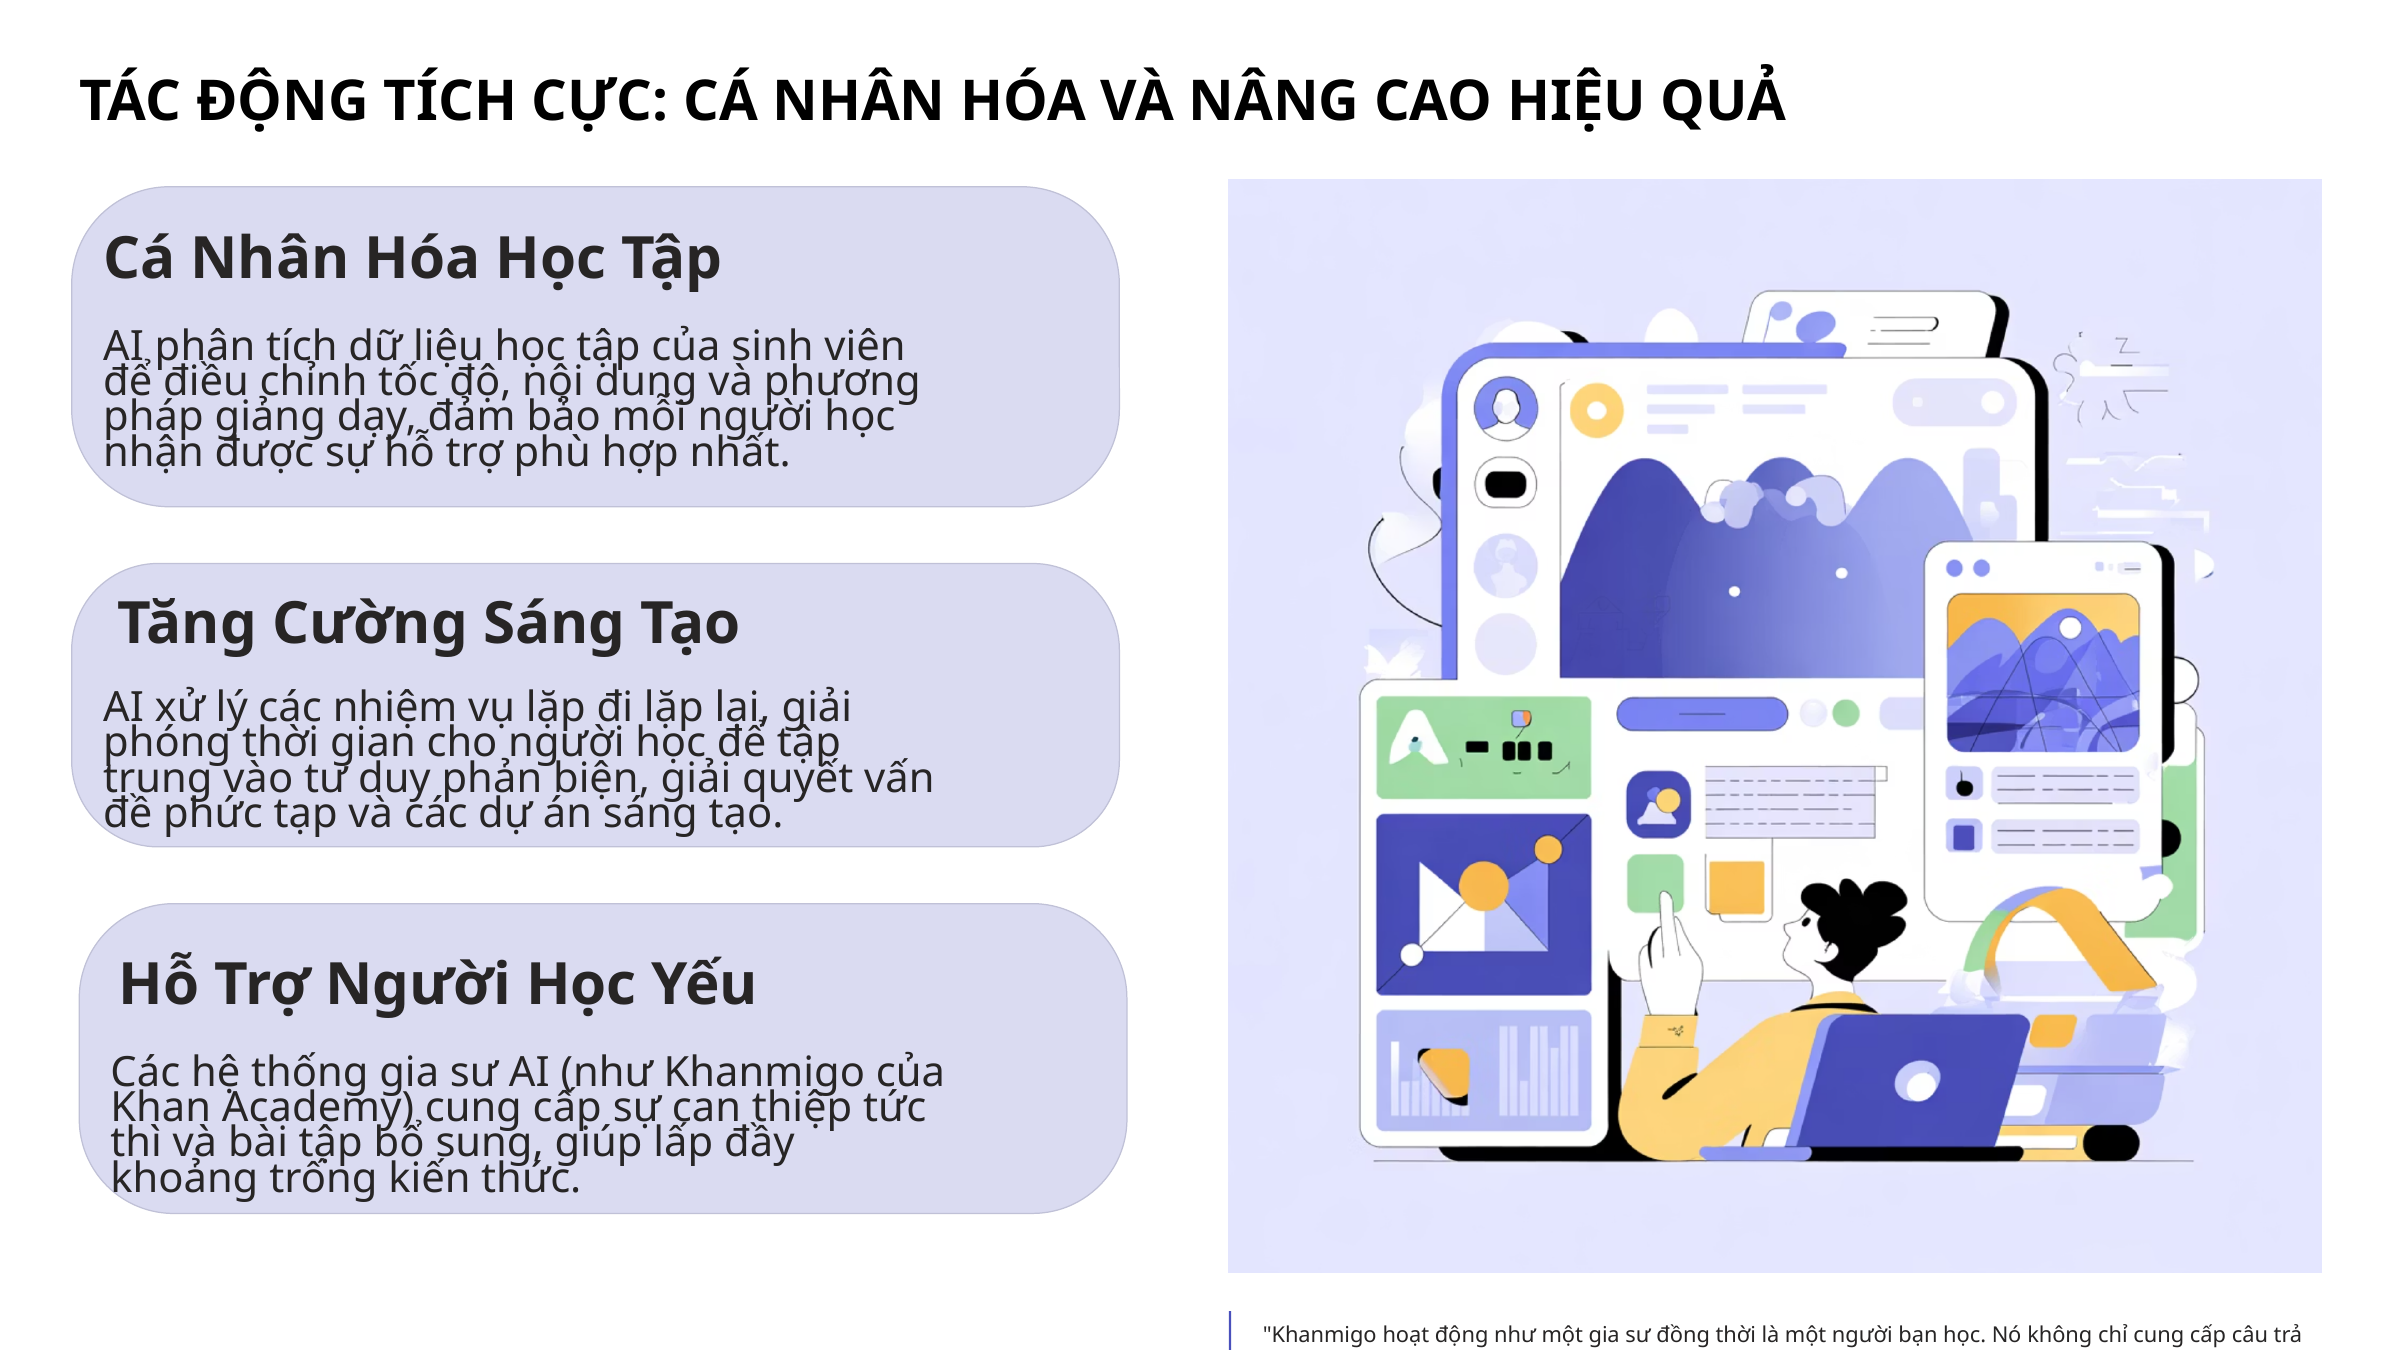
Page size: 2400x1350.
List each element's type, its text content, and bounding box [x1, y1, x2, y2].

text_box Các hệ thống gia sư AI (như Khanmigo của Khan Academy) cung cấp sự can thiệp tức thì và bài tập bổ sung, giúp lấp đầy khoảng trống kiến thức. [110, 1058, 947, 1132]
text_box AI phân tích dữ liệu học tập của sinh viên để điều chỉnh tốc độ, nội dung và phương pháp giảng dạy, đảm bảo mỗi người học nhận được sự hỗ trợ phù hợp nhất. [103, 332, 954, 406]
text_box [79, 903, 1127, 1214]
text_box Cá Nhân Hóa Học Tập [103, 256, 402, 292]
picture [1228, 179, 2322, 1273]
text_box AI xử lý các nhiệm vụ lặp đi lặp lại, giải phóng thời gian cho người học để tập trung vào tư duy phản biện, giải quyết vấn đề phức tạp và các dự án sáng tạo. [103, 694, 954, 767]
text_box [71, 186, 1120, 507]
text_box Hỗ Trợ Người Học Yếu [118, 982, 419, 1018]
text_box TÁC ĐỘNG TÍCH CỰC: CÁ NHÂN HÓA VÀ NÂNG CAO HIỆU QUẢ [79, 62, 1811, 133]
text_box Tăng Cường Sáng Tạo [117, 620, 419, 656]
text_box [1228, 1311, 1232, 1350]
text_box "Khanmigo hoạt động như một gia sư đồng thời là một người bạn học. Nó không chỉ cung cấp câu trả lời mà còn giúp học sinh hiểu sâu hơn về cách giải quyết vấn đề." [1262, 1311, 2322, 1350]
text_box [71, 563, 1120, 847]
